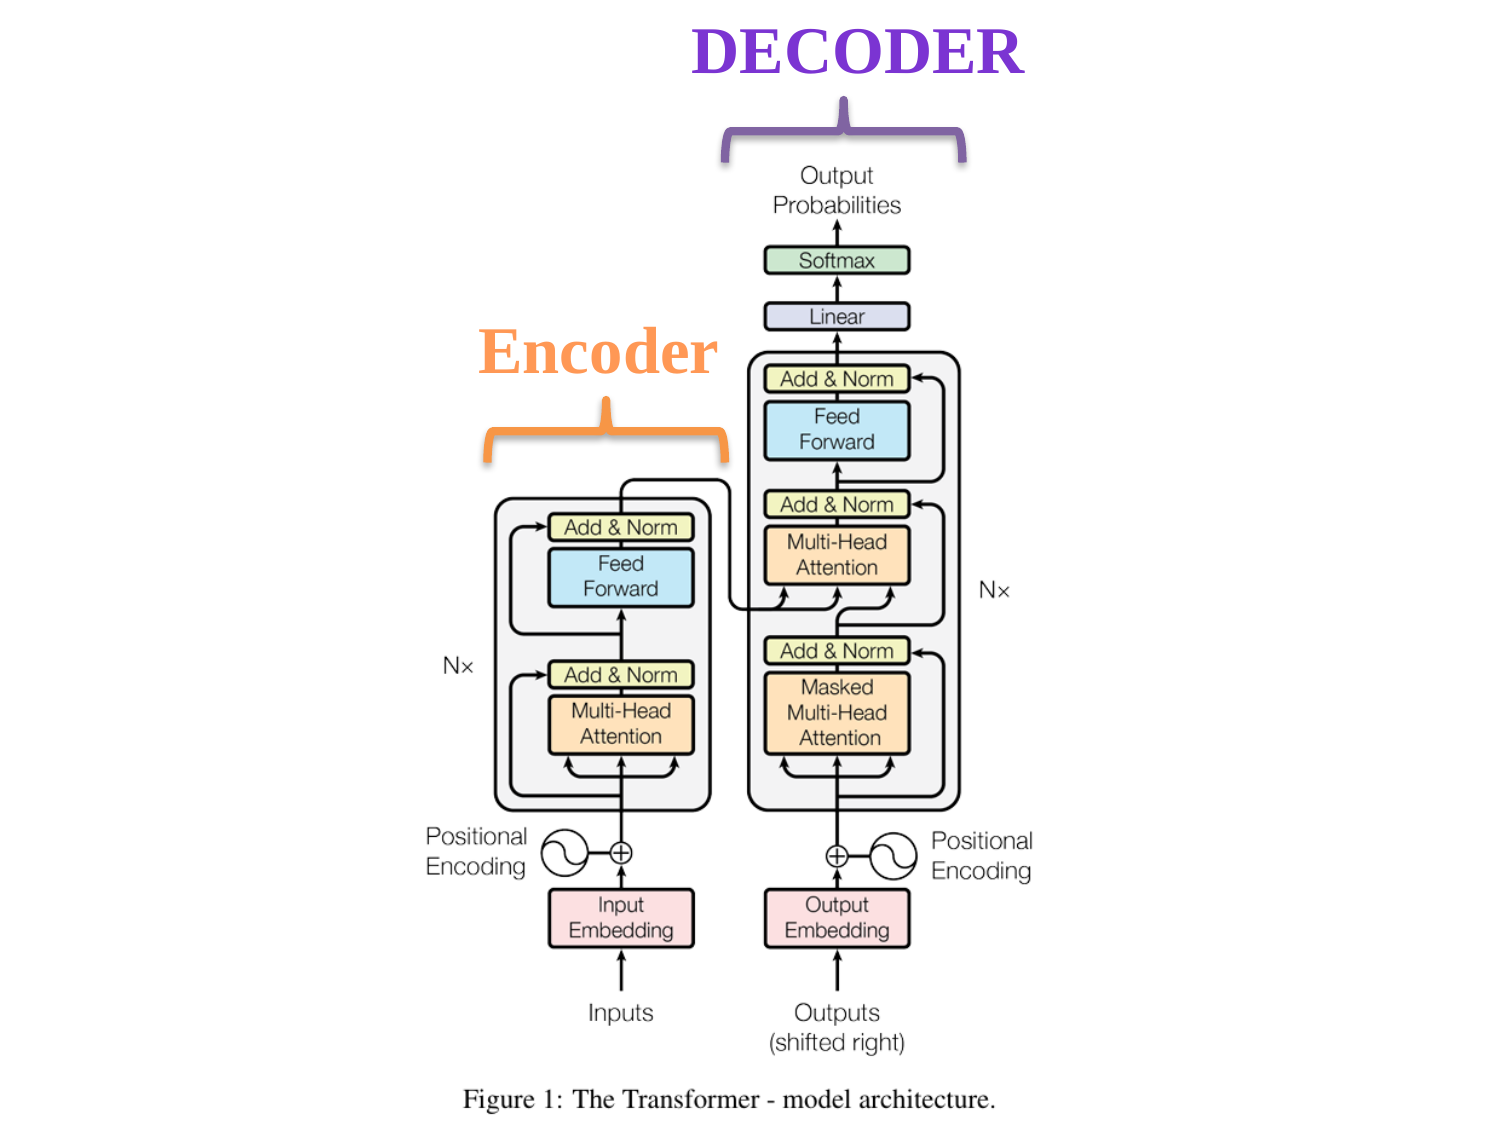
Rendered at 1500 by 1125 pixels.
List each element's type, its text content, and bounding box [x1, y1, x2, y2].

text_box Decoder [676, 0, 1041, 95]
text_box [722, 96, 966, 154]
picture [412, 155, 1063, 1125]
